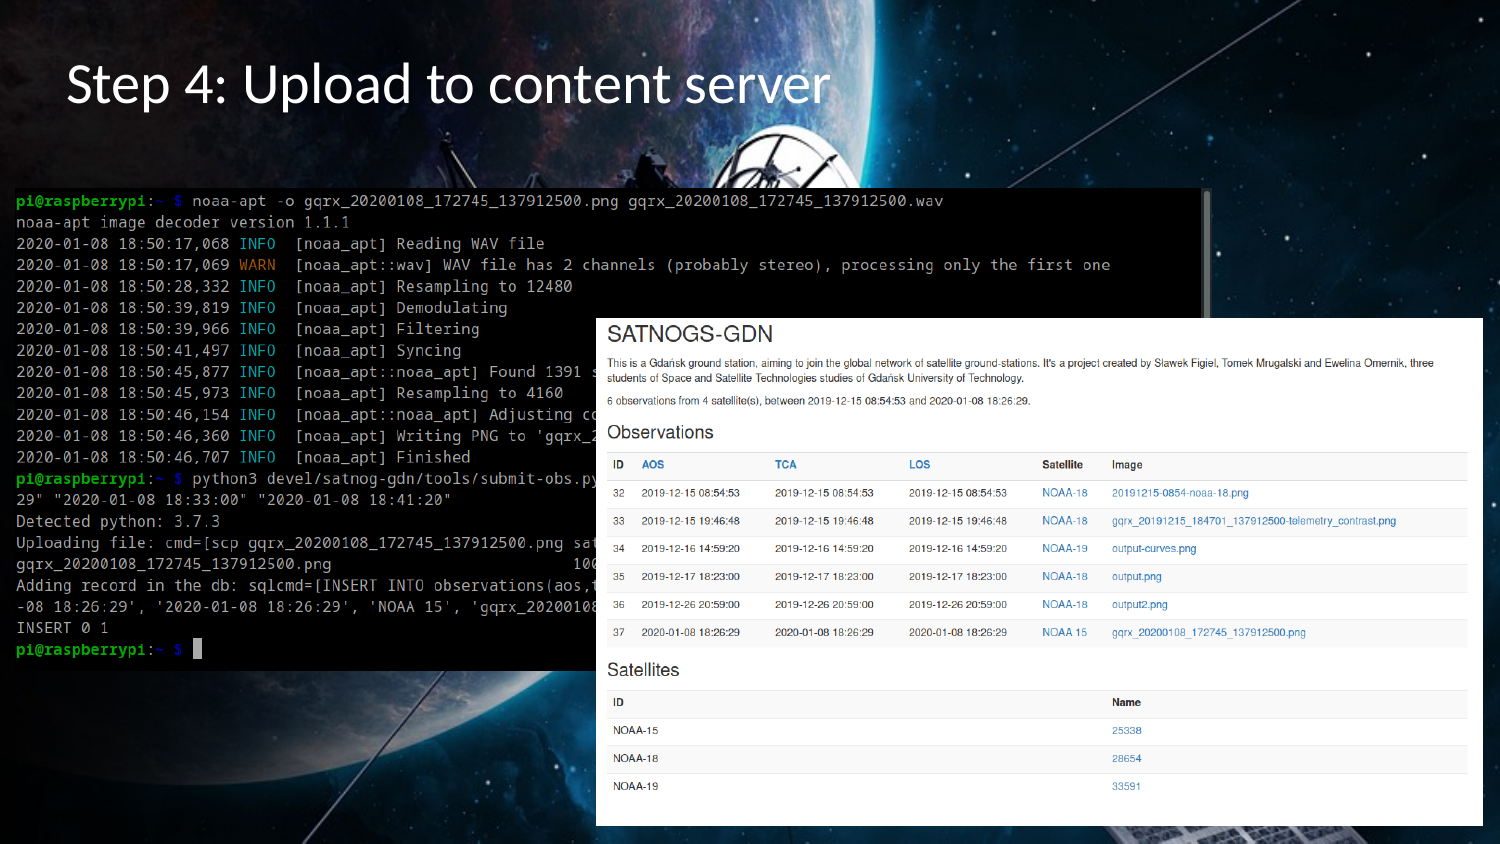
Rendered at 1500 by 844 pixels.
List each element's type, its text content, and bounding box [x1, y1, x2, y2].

title Step 4: Upload to content server [51, 29, 1449, 124]
picture [0, 0, 1500, 844]
picture [883, 147, 893, 154]
